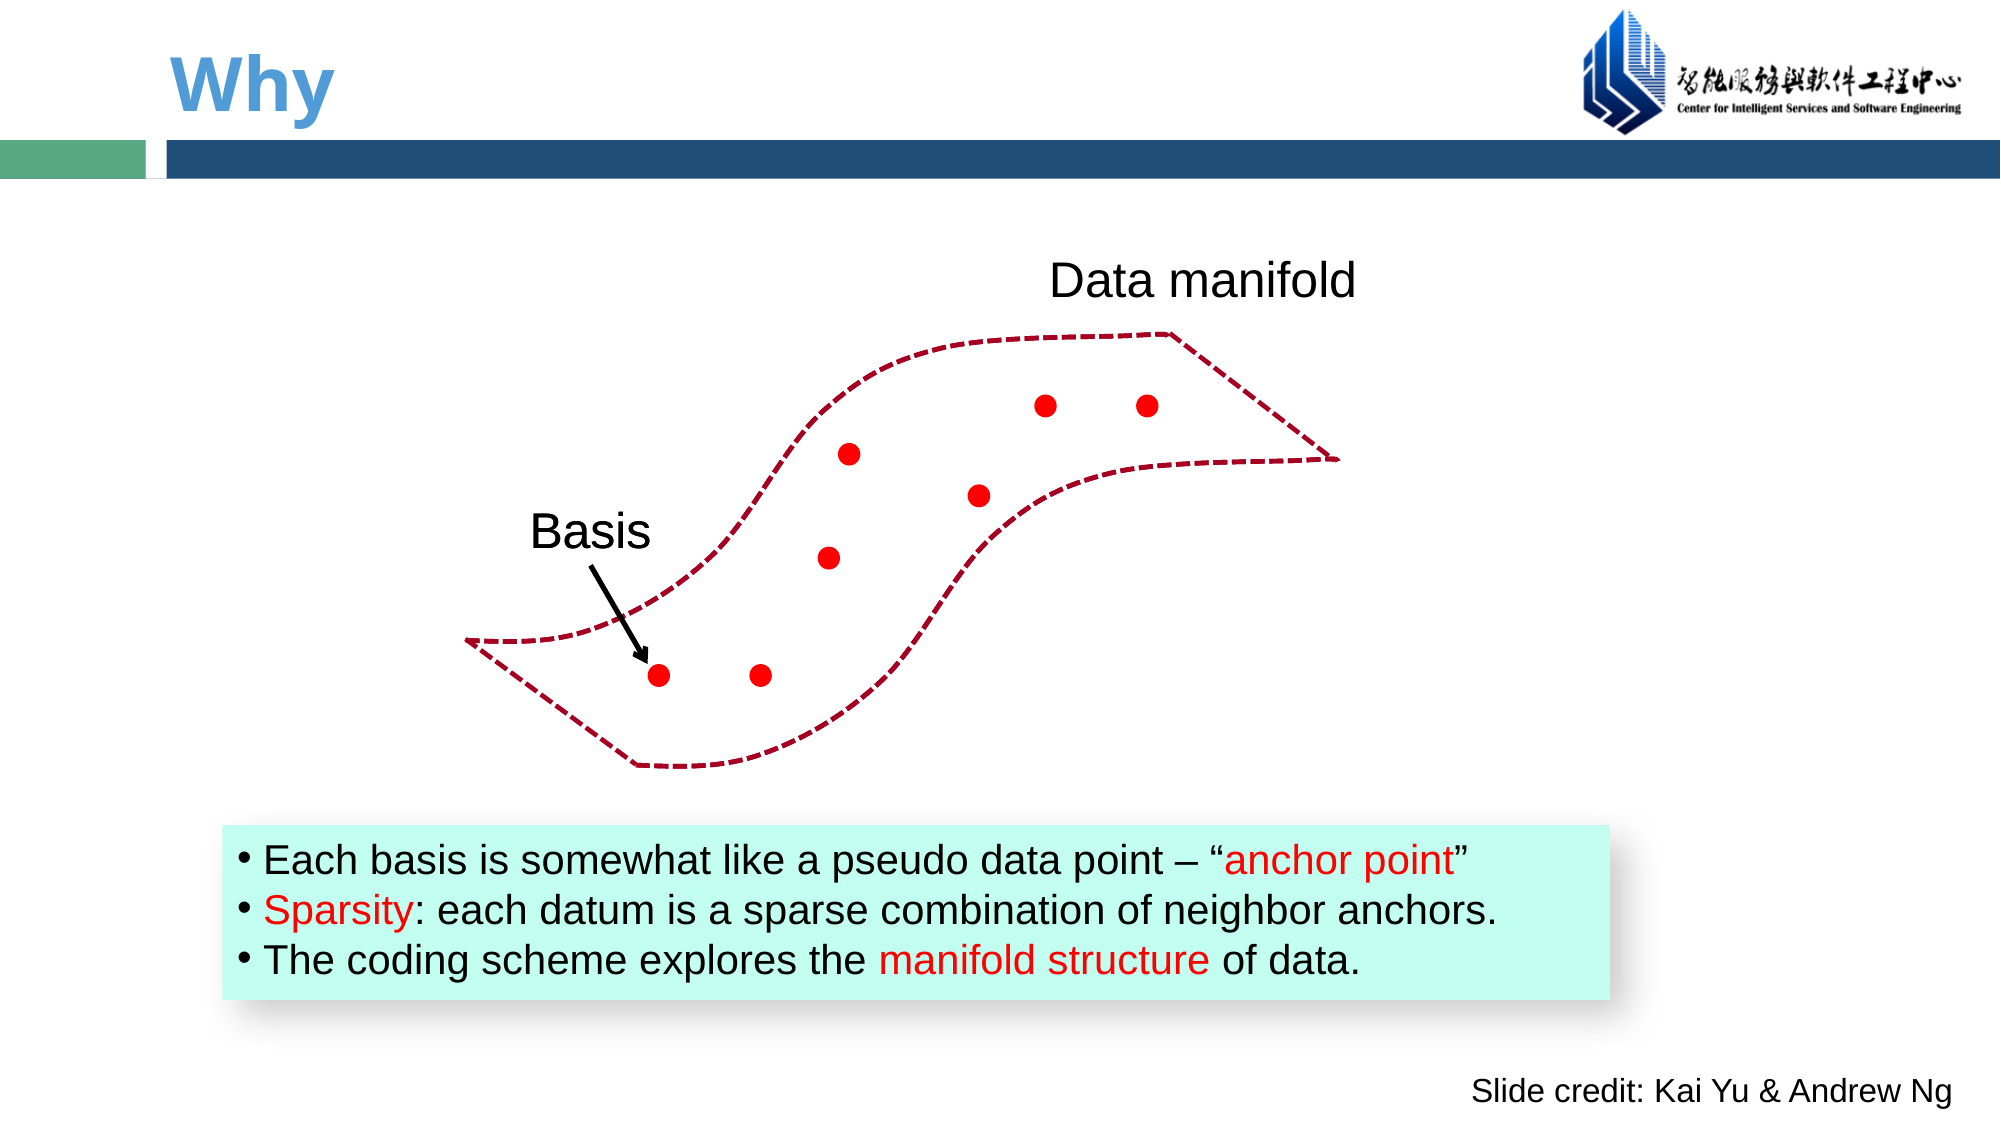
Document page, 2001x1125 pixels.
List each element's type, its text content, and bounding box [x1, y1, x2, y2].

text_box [478, 395, 1158, 686]
text_box Data manifold [1003, 240, 1404, 316]
text_box Each basis is somewhat like a pseudo data point – “anchor point” Sparsity: each datum is a sparse combination of neighbor anchors. The coding scheme explores the manifold structure of data. [222, 825, 1610, 1000]
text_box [0, 140, 2000, 179]
text_box Why [156, 28, 1144, 134]
text_box Slide credit: Kai Yu & Andrew Ng [1456, 1062, 1986, 1117]
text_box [465, 333, 1341, 769]
picture [1576, 4, 1975, 139]
